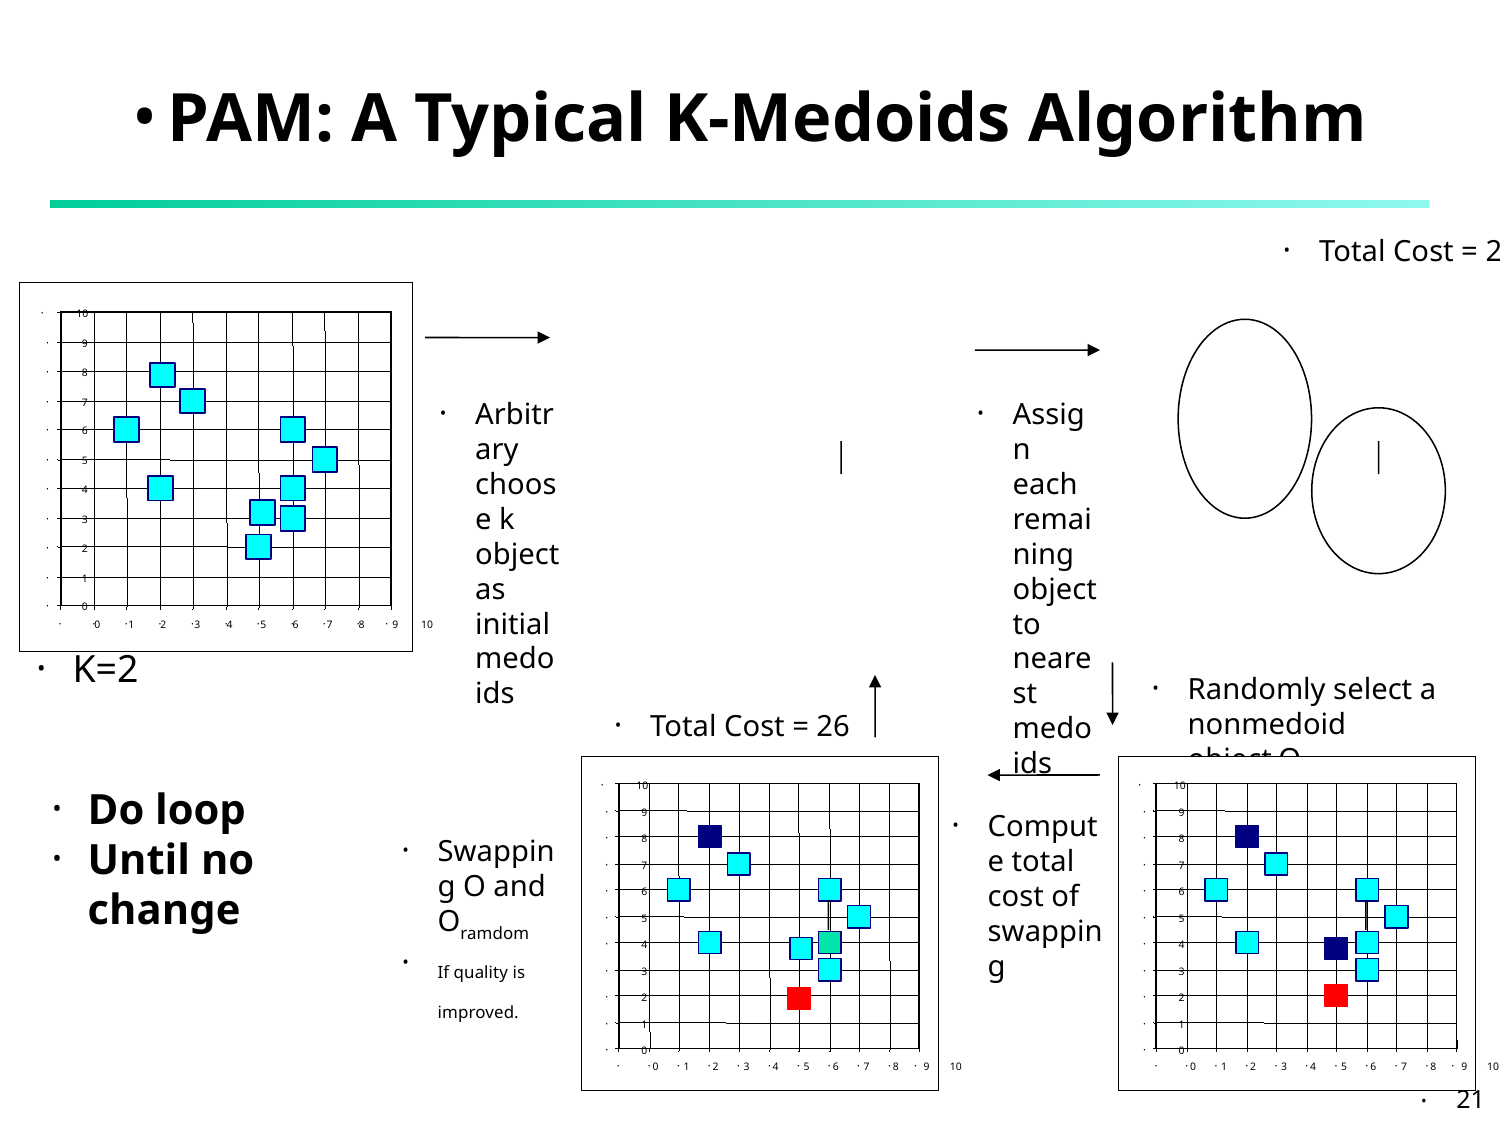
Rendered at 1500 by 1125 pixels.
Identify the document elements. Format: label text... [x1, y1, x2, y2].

text_box [425, 331, 550, 344]
text_box Compute total cost of swapping [939, 799, 1118, 955]
text_box PAM: A Typical K-Medoids Algorithm [0, 62, 1500, 163]
text_box [149, 362, 175, 388]
text_box [1324, 937, 1348, 960]
text_box Total Cost = 20 [1269, 224, 1500, 276]
text_box <number> [1187, 1062, 1500, 1125]
text_box Randomly select a nonmedoid object,Oramdom [1137, 662, 1500, 788]
text_box [249, 499, 275, 525]
text_box Assign each remaining object to nearest medoids [962, 387, 1113, 718]
text_box [1311, 407, 1446, 574]
text_box [868, 675, 882, 738]
text_box Arbitrary choose k object as initial medoids [425, 387, 575, 683]
text_box [1106, 662, 1119, 726]
text_box Total Cost = 26 [600, 699, 853, 751]
text_box K=2 [22, 637, 132, 698]
text_box [789, 937, 813, 960]
text_box [19, 282, 413, 652]
text_box [581, 756, 939, 1091]
text_box [1178, 319, 1312, 519]
text_box Swapping O and Oramdom If quality is improved. [387, 825, 588, 1038]
text_box Do loop Until no change [37, 774, 363, 967]
text_box [787, 987, 810, 1010]
text_box [974, 343, 1101, 357]
text_box [1118, 756, 1476, 1091]
text_box [987, 768, 1100, 782]
